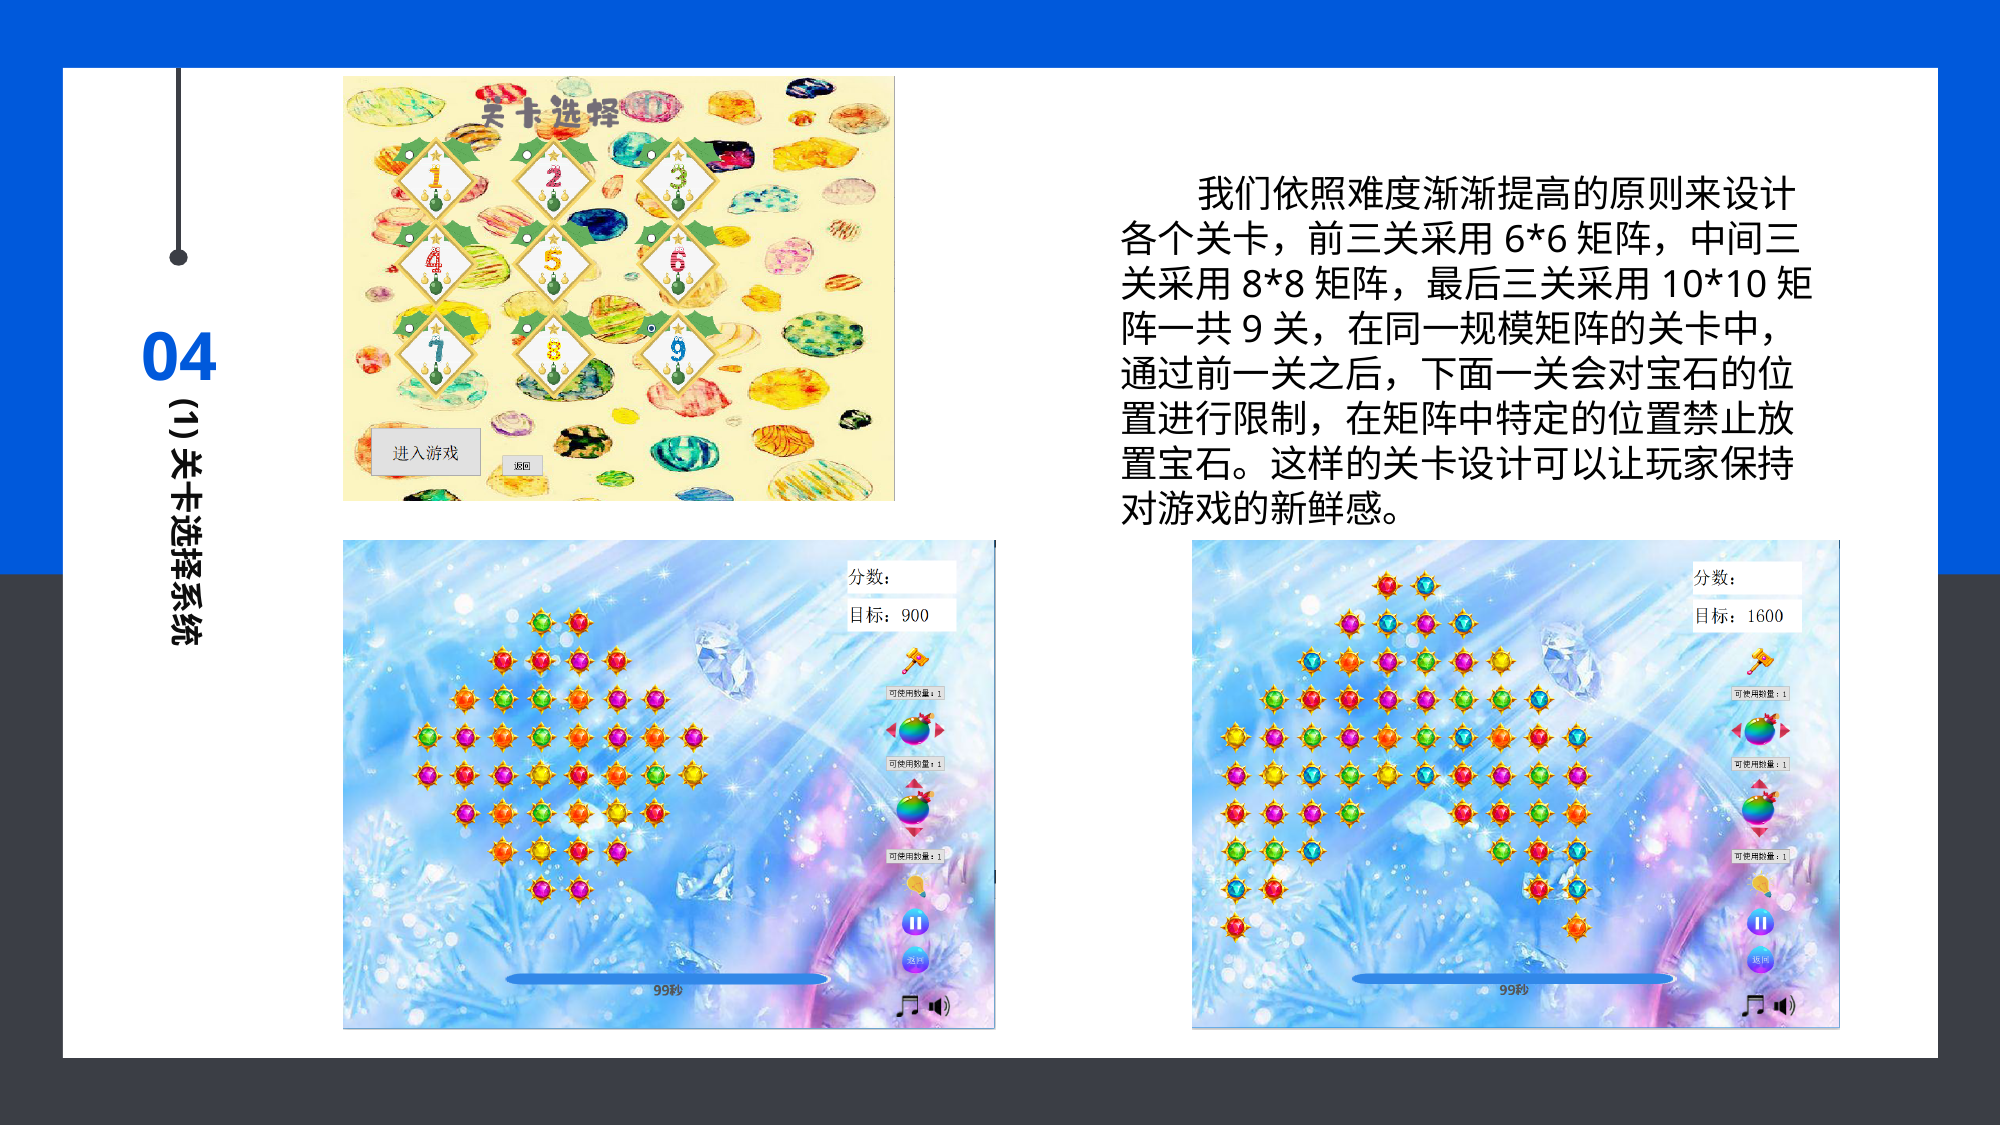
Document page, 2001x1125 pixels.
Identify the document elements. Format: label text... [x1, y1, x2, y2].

text_box 我们依照难度渐渐提高的原则来设计各个关卡，前三关采用6*6矩阵，中间三关采用8*8矩阵，最后三关采用10*10矩阵一共9关，在同一规模矩阵的关卡中，通过前一关之后，下面一关会对宝石的位置进行限制，在矩阵中特定的位置禁止放置宝石。这样的关卡设计可以让玩家保持对游戏的新鲜感。 [1105, 162, 1838, 537]
picture [343, 540, 996, 1030]
text_box (1)关卡选择系统 [144, 402, 215, 832]
picture [1192, 540, 1840, 1030]
picture [343, 76, 895, 501]
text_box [169, 67, 188, 266]
text_box 04 [112, 261, 248, 402]
